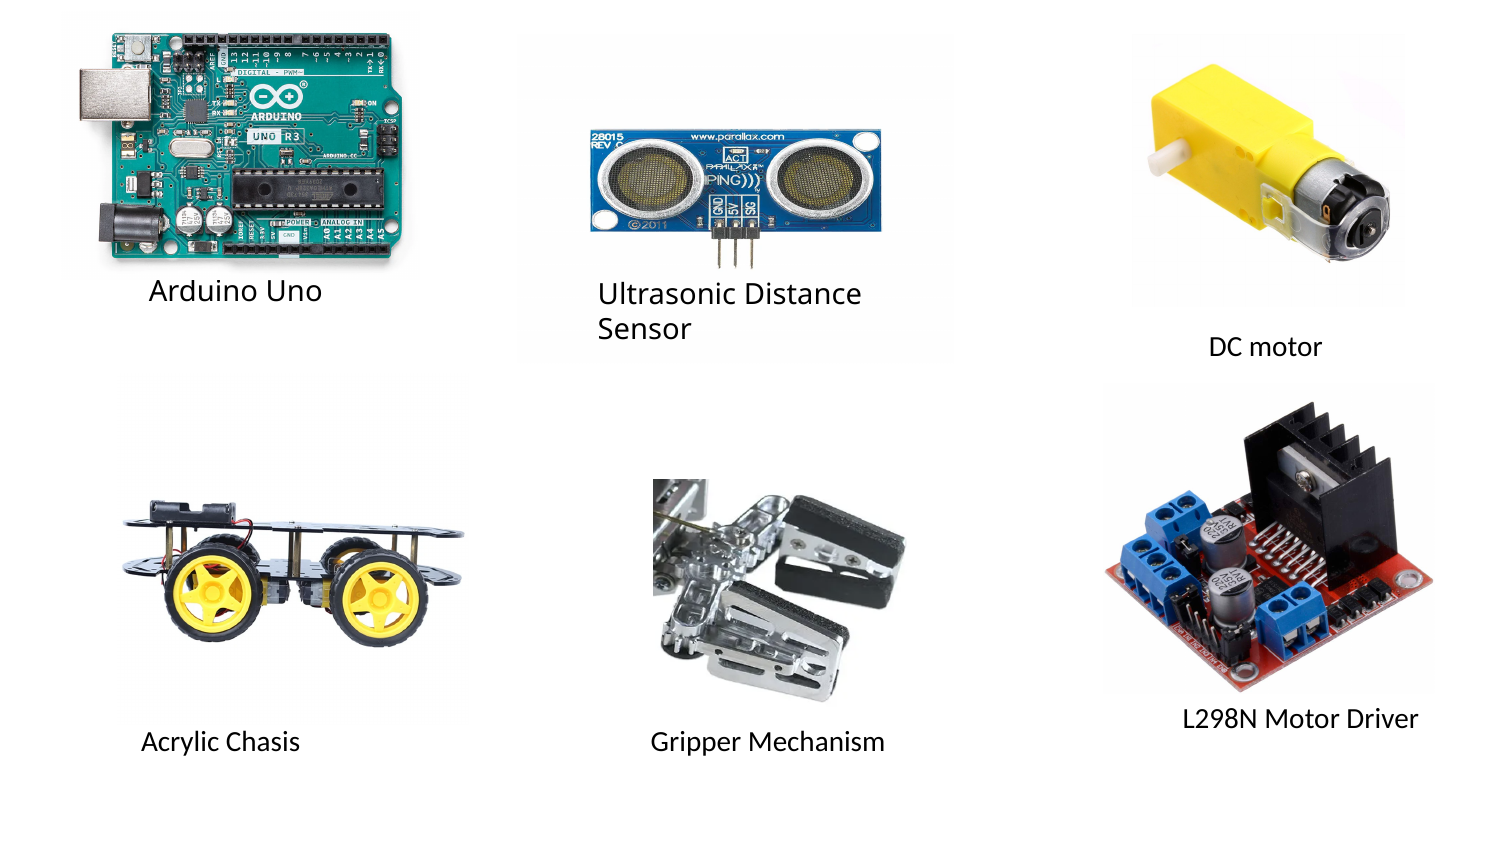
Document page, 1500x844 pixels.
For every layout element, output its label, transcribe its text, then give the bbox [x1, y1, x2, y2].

picture [117, 373, 469, 726]
text_box DC motor [1100, 321, 1438, 368]
picture [516, 34, 955, 364]
picture [1132, 34, 1406, 307]
picture [653, 478, 926, 717]
picture [1103, 383, 1435, 695]
text_box Arduino Uno [62, 289, 418, 348]
text_box L298N Motor Driver [1171, 693, 1500, 741]
picture [60, 10, 420, 281]
text_box Acrylic Chasis Gripper Mechanism [129, 717, 1014, 764]
